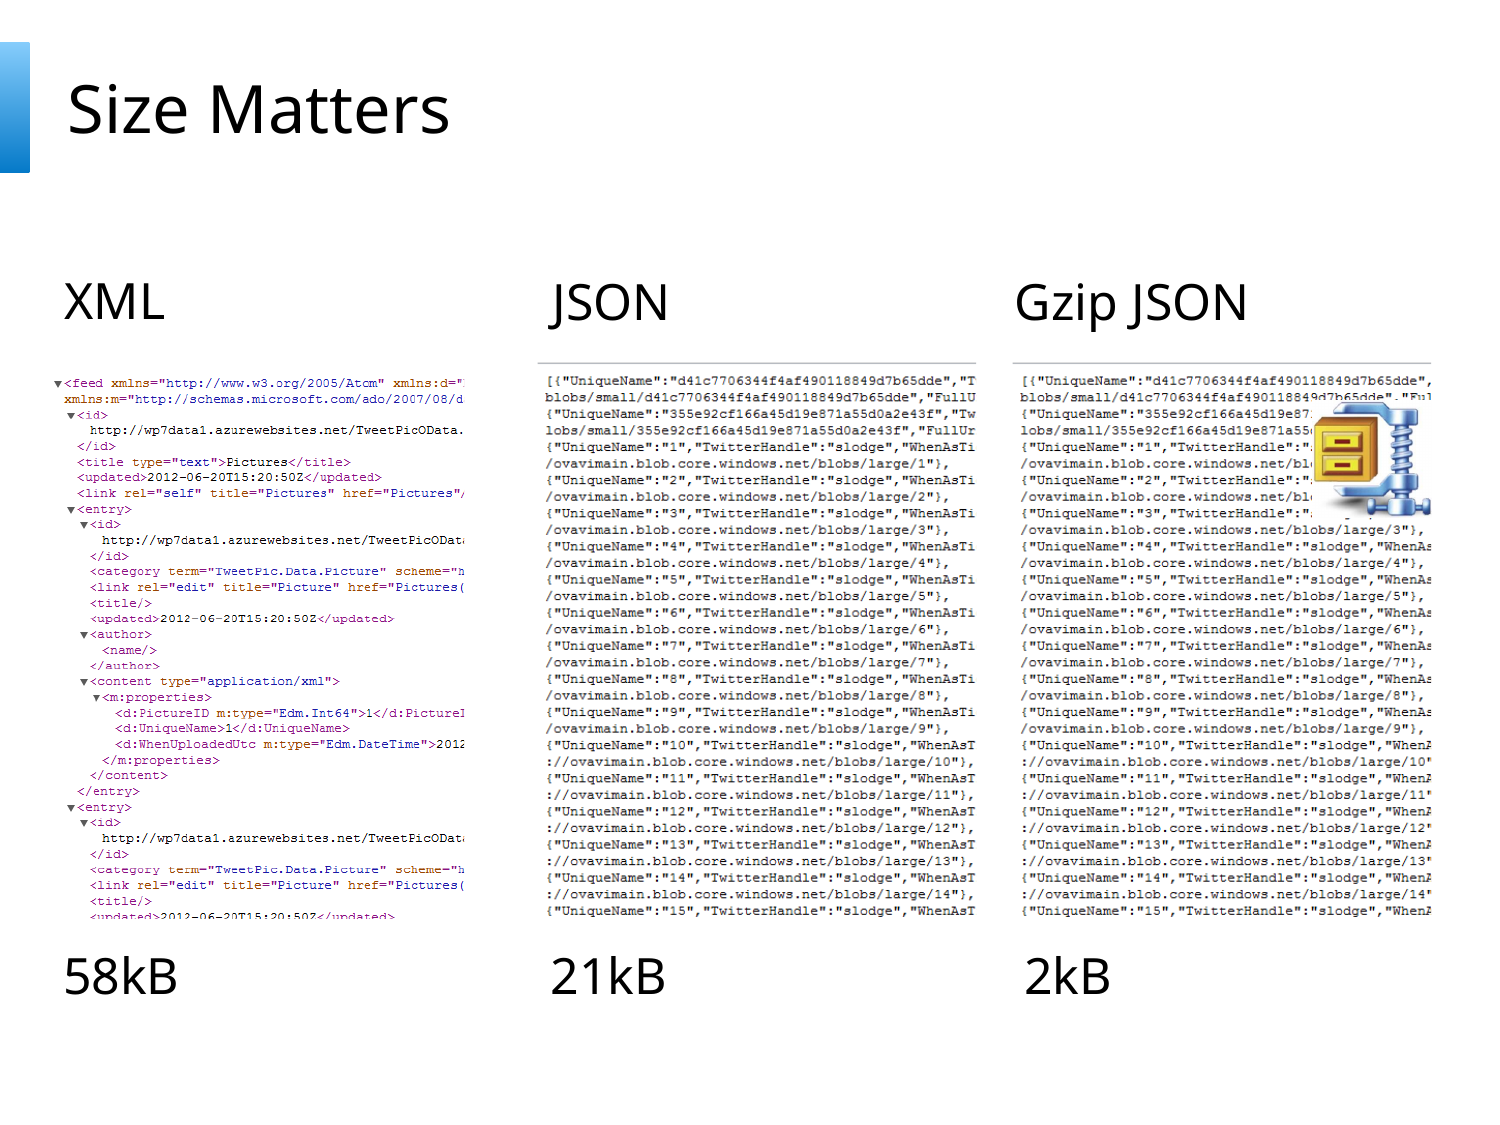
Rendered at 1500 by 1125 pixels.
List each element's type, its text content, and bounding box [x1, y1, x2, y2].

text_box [49, 262, 1500, 1013]
title Size Matters [53, 42, 1117, 171]
